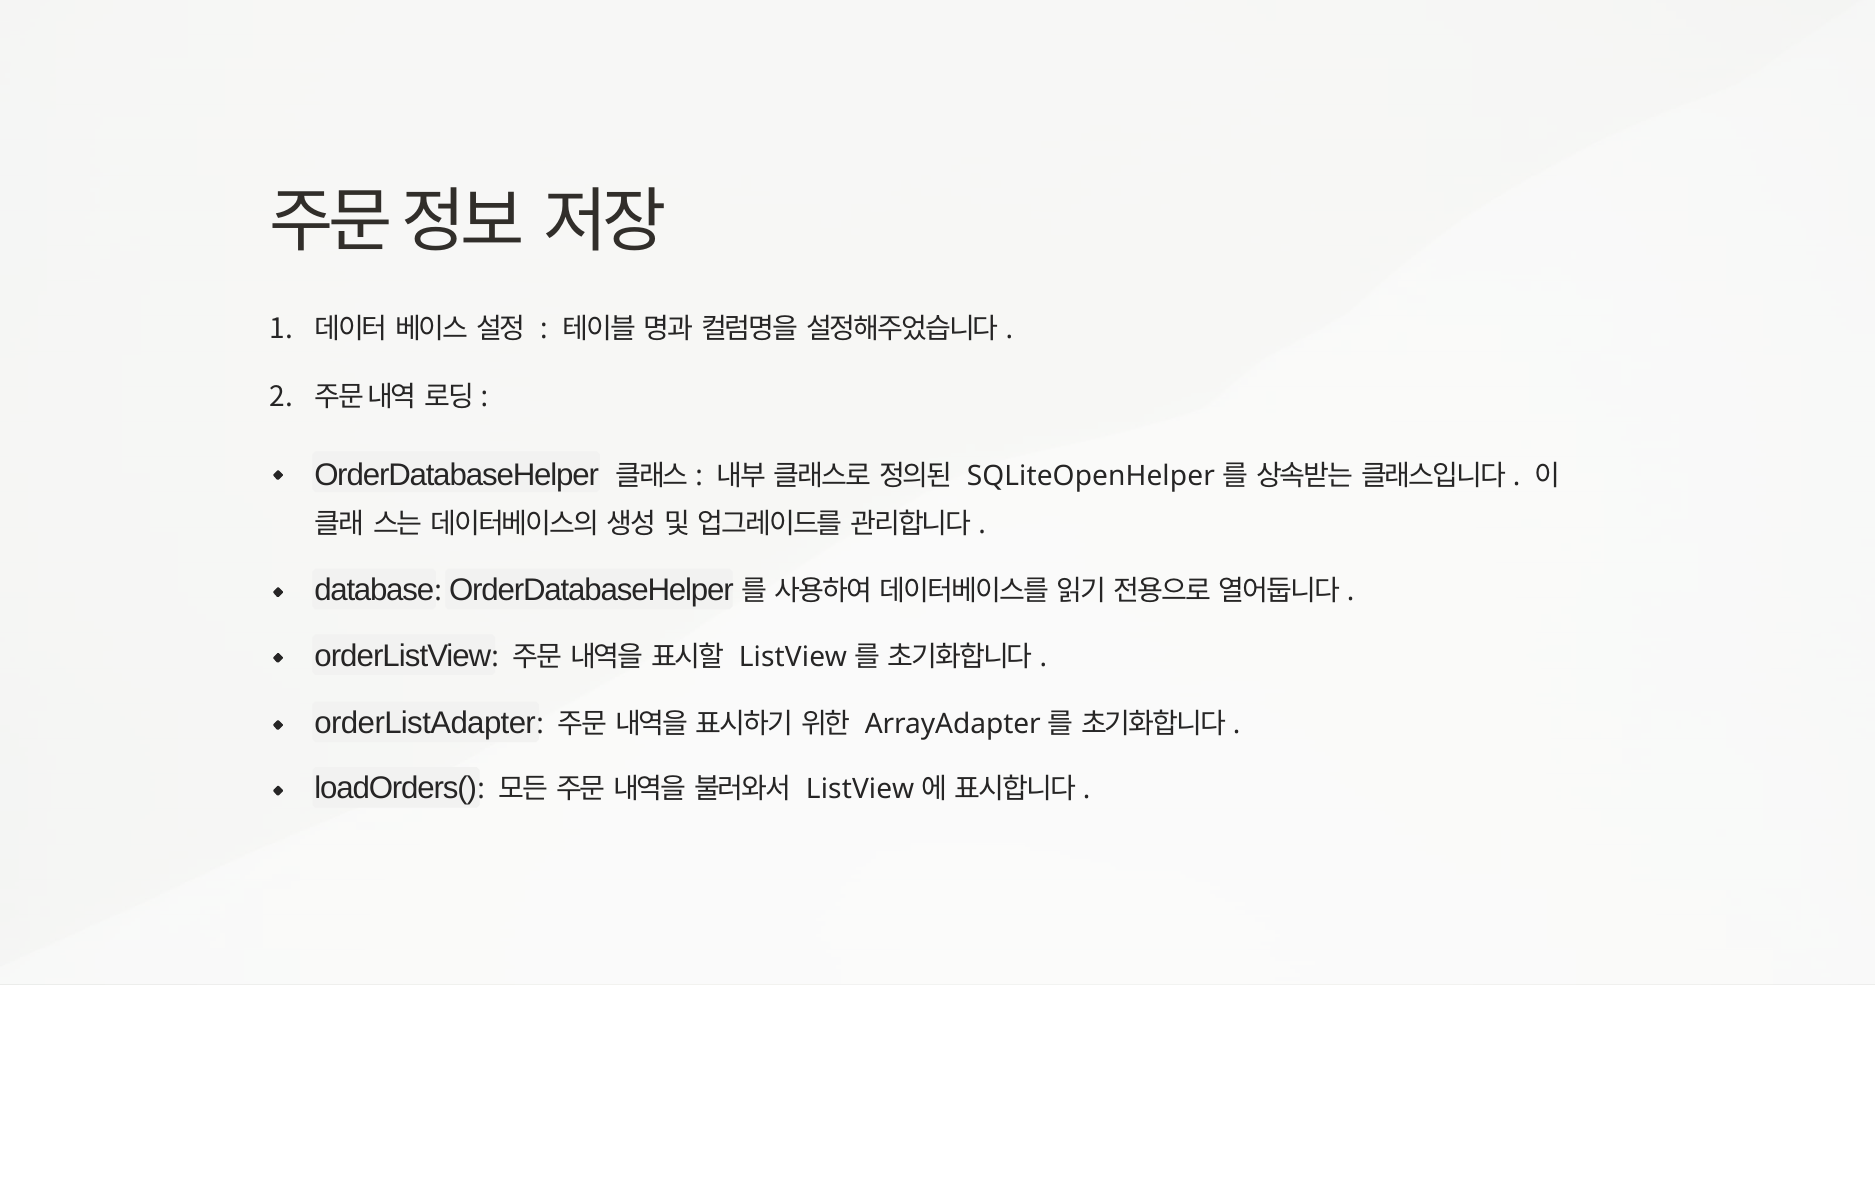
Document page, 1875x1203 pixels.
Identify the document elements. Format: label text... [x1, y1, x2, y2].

text_box 데이터 베이스 설정 : 테이블 명과 컬럼명을 설정해주었습니다. 주문 내역 로딩: OrderDatabaseHelper 클래스: 내부 클래스로 정의된 SQLiteOpenHelper를 상속받는 클래스입니다. 이 클래 스는 데이터베이스의 생성 및 업그레이드를 관리합니다. database: OrderDatabaseHelper를 사용하여 데이터베이스를 읽기 전용으로 열어둡니다. orderListView: 주문 내역을 표시할 ListView를 초기화합니다. orderListAdapter: 주문 내역을 표시하기 위한 ArrayAdapter를 초기화합니다. loadOrders(): 모든 주문 내역을 불러와서 ListView에 표시합니다. [267, 308, 1584, 805]
title 주문 정보 저장 [267, 172, 688, 308]
